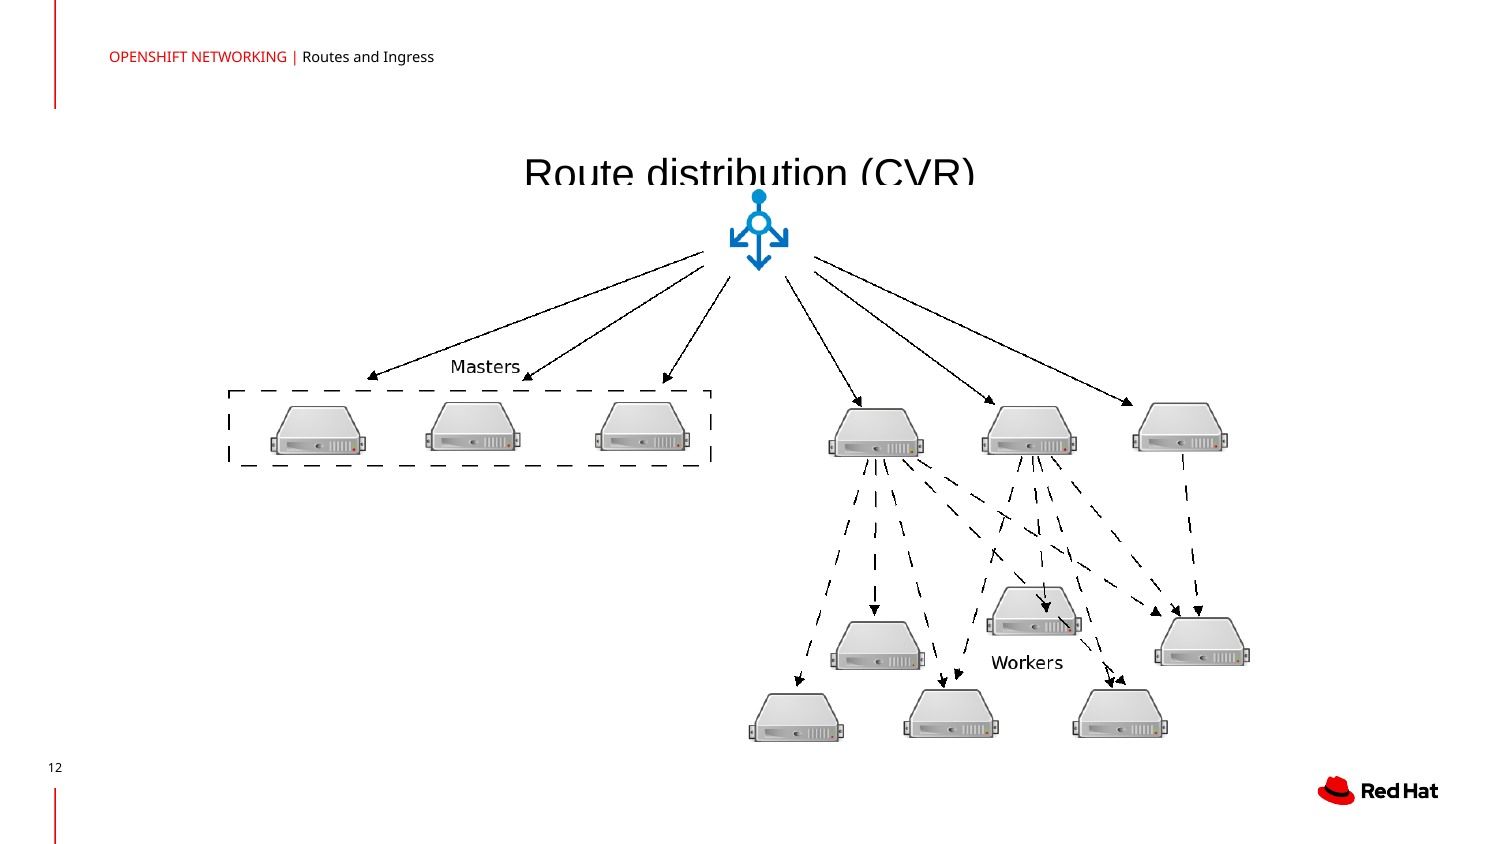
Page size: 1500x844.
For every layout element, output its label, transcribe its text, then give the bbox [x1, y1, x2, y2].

title Route distribution (CVR) [215, 116, 1285, 236]
picture [1317, 776, 1438, 805]
slide_number ‹#› [10, 759, 101, 777]
picture [227, 185, 1251, 745]
subtitle OPENSHIFT NETWORKING | Routes and Ingress [55, 6, 689, 108]
